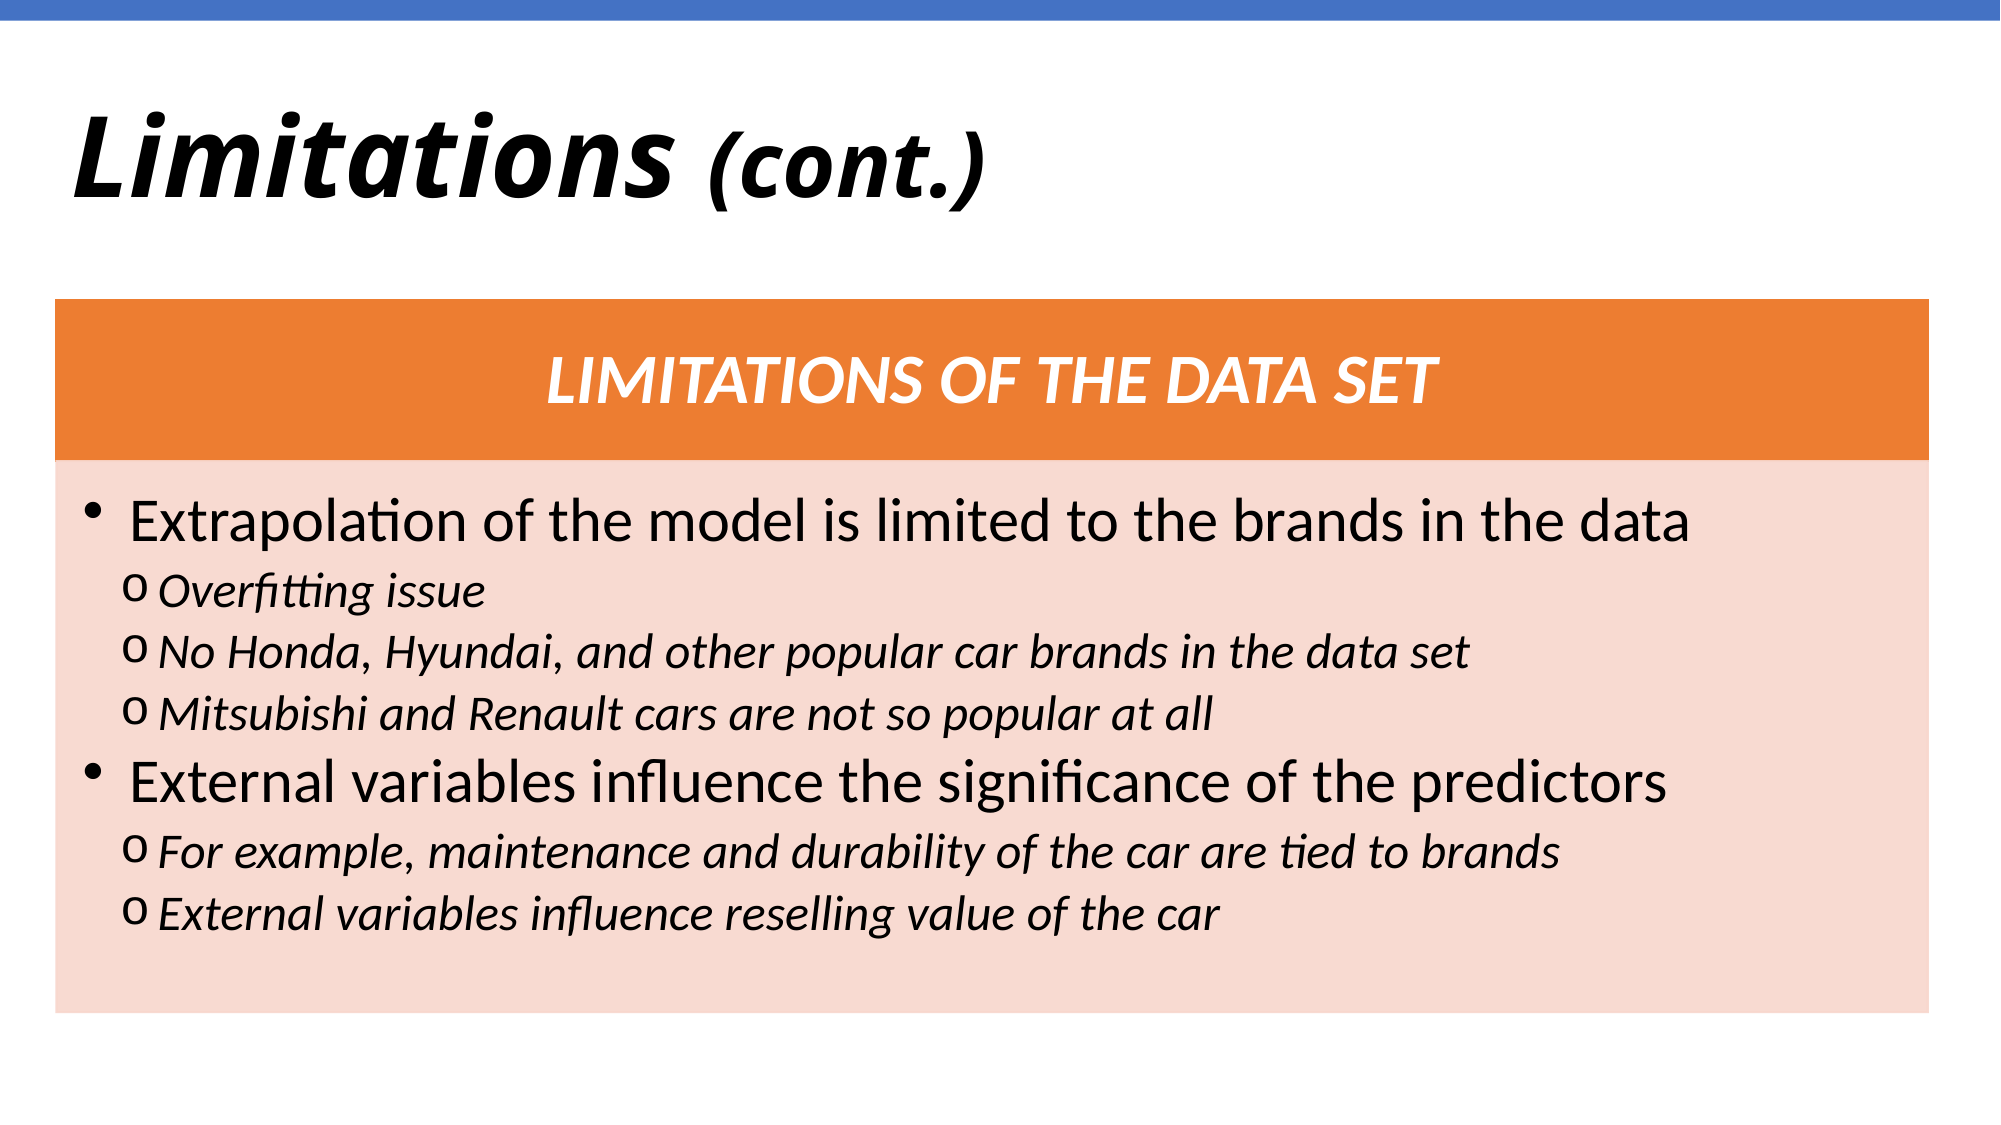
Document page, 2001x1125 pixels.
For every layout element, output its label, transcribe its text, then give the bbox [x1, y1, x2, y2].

title Limitations (cont.) [56, 52, 1928, 271]
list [56, 299, 1928, 1014]
text_box [0, 0, 2000, 21]
